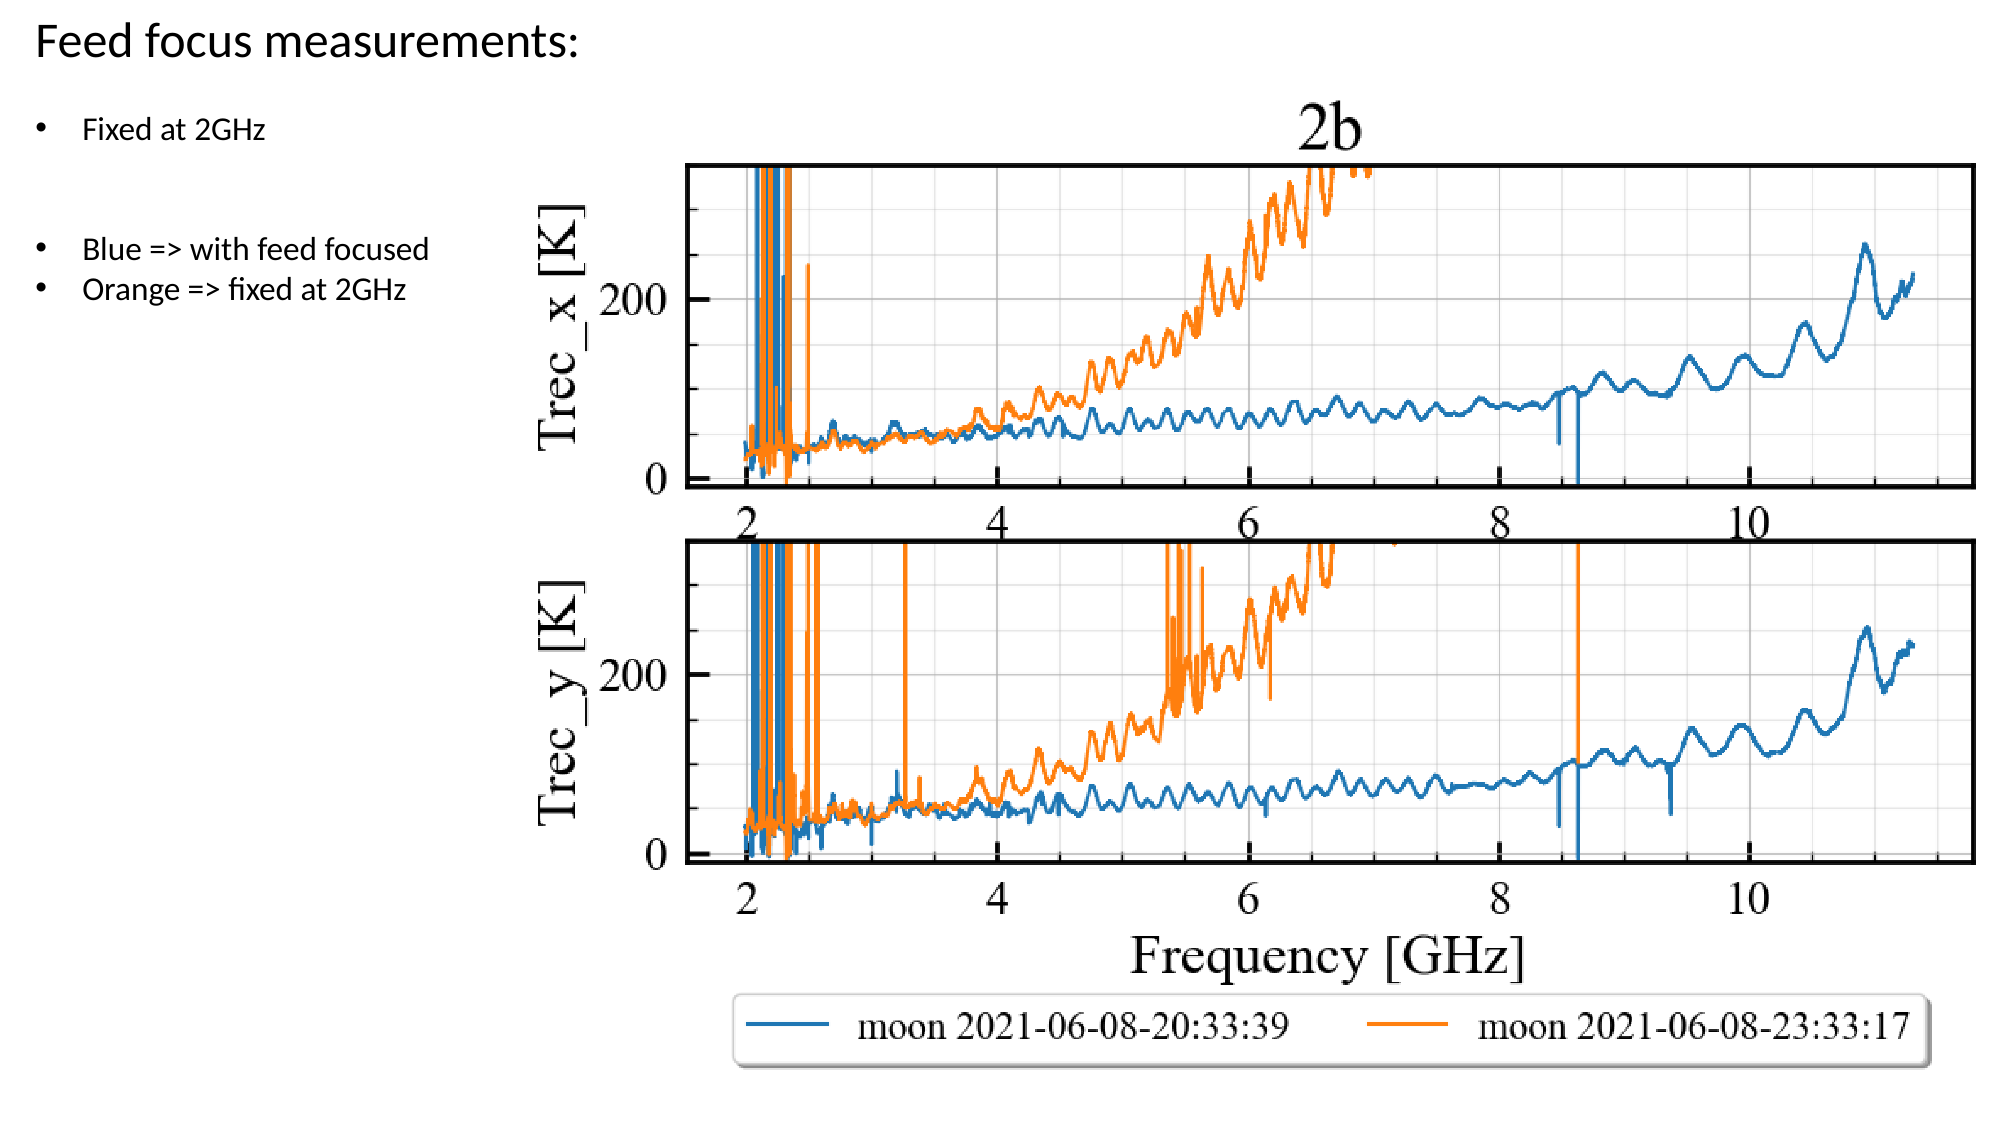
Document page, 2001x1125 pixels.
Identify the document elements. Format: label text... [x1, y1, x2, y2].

picture [502, 73, 1979, 1125]
text_box Feed focus measurements: Fixed at 2GHz Blue => with feed focused Orange => fixed at 2GHz [20, 0, 780, 355]
